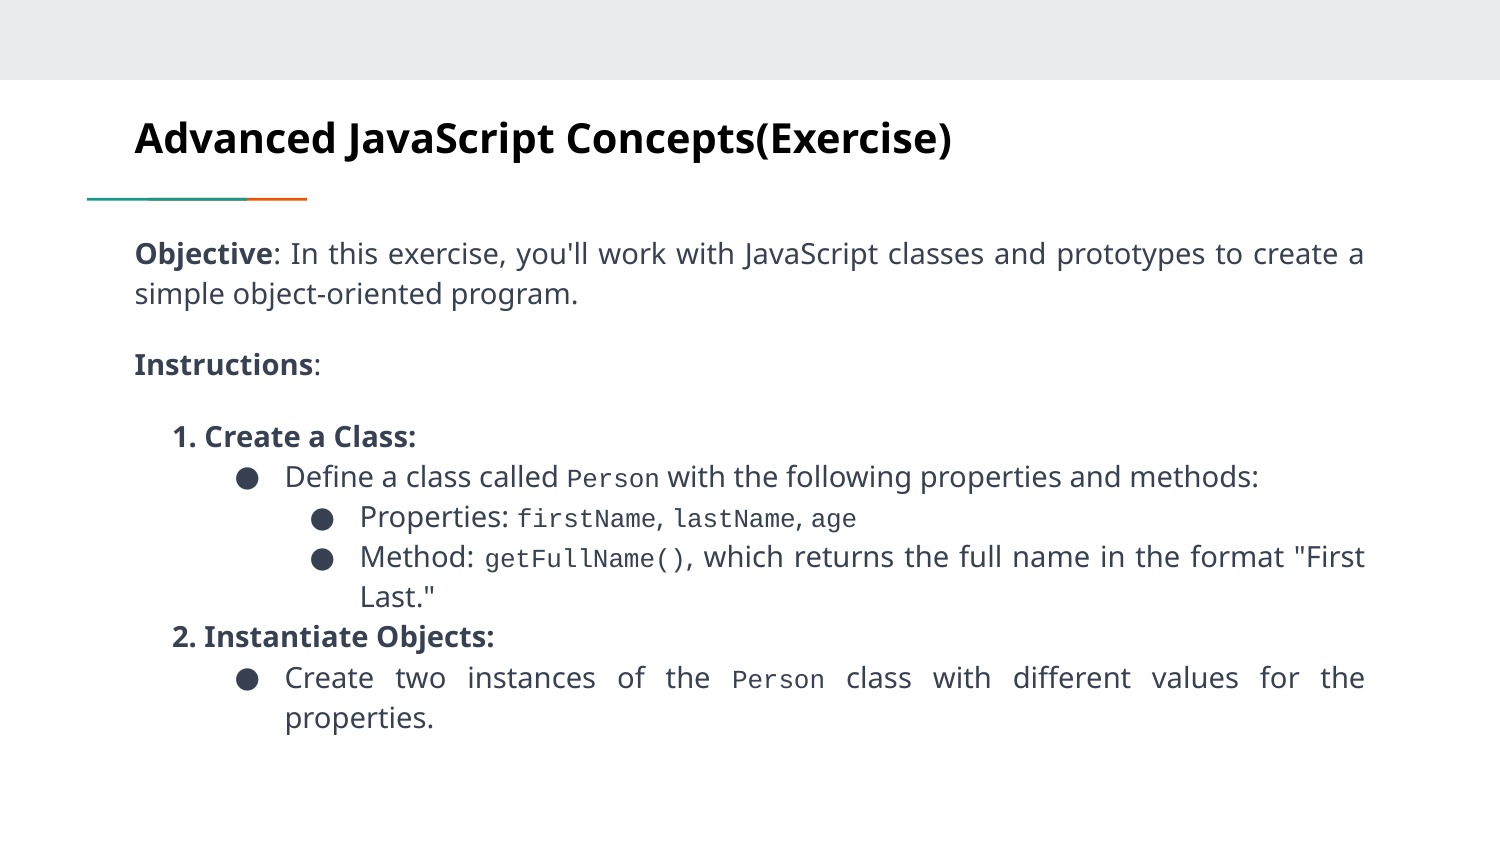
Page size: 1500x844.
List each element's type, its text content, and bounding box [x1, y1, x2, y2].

list Objective: In this exercise, you'll work with JavaScript classes and prototypes to create a simple object-oriented program. Instructions: 1. Create a Class: Define a class called Person with the following properties and methods: Properties: firstName, lastName, age Method: getFullName(), which returns the full name in the format "First Last." 2. Instantiate Objects: Create two instances of the Person class with different values for the properties. [119, 214, 1381, 712]
title Advanced JavaScript Concepts(Exercise) [119, 89, 1381, 178]
